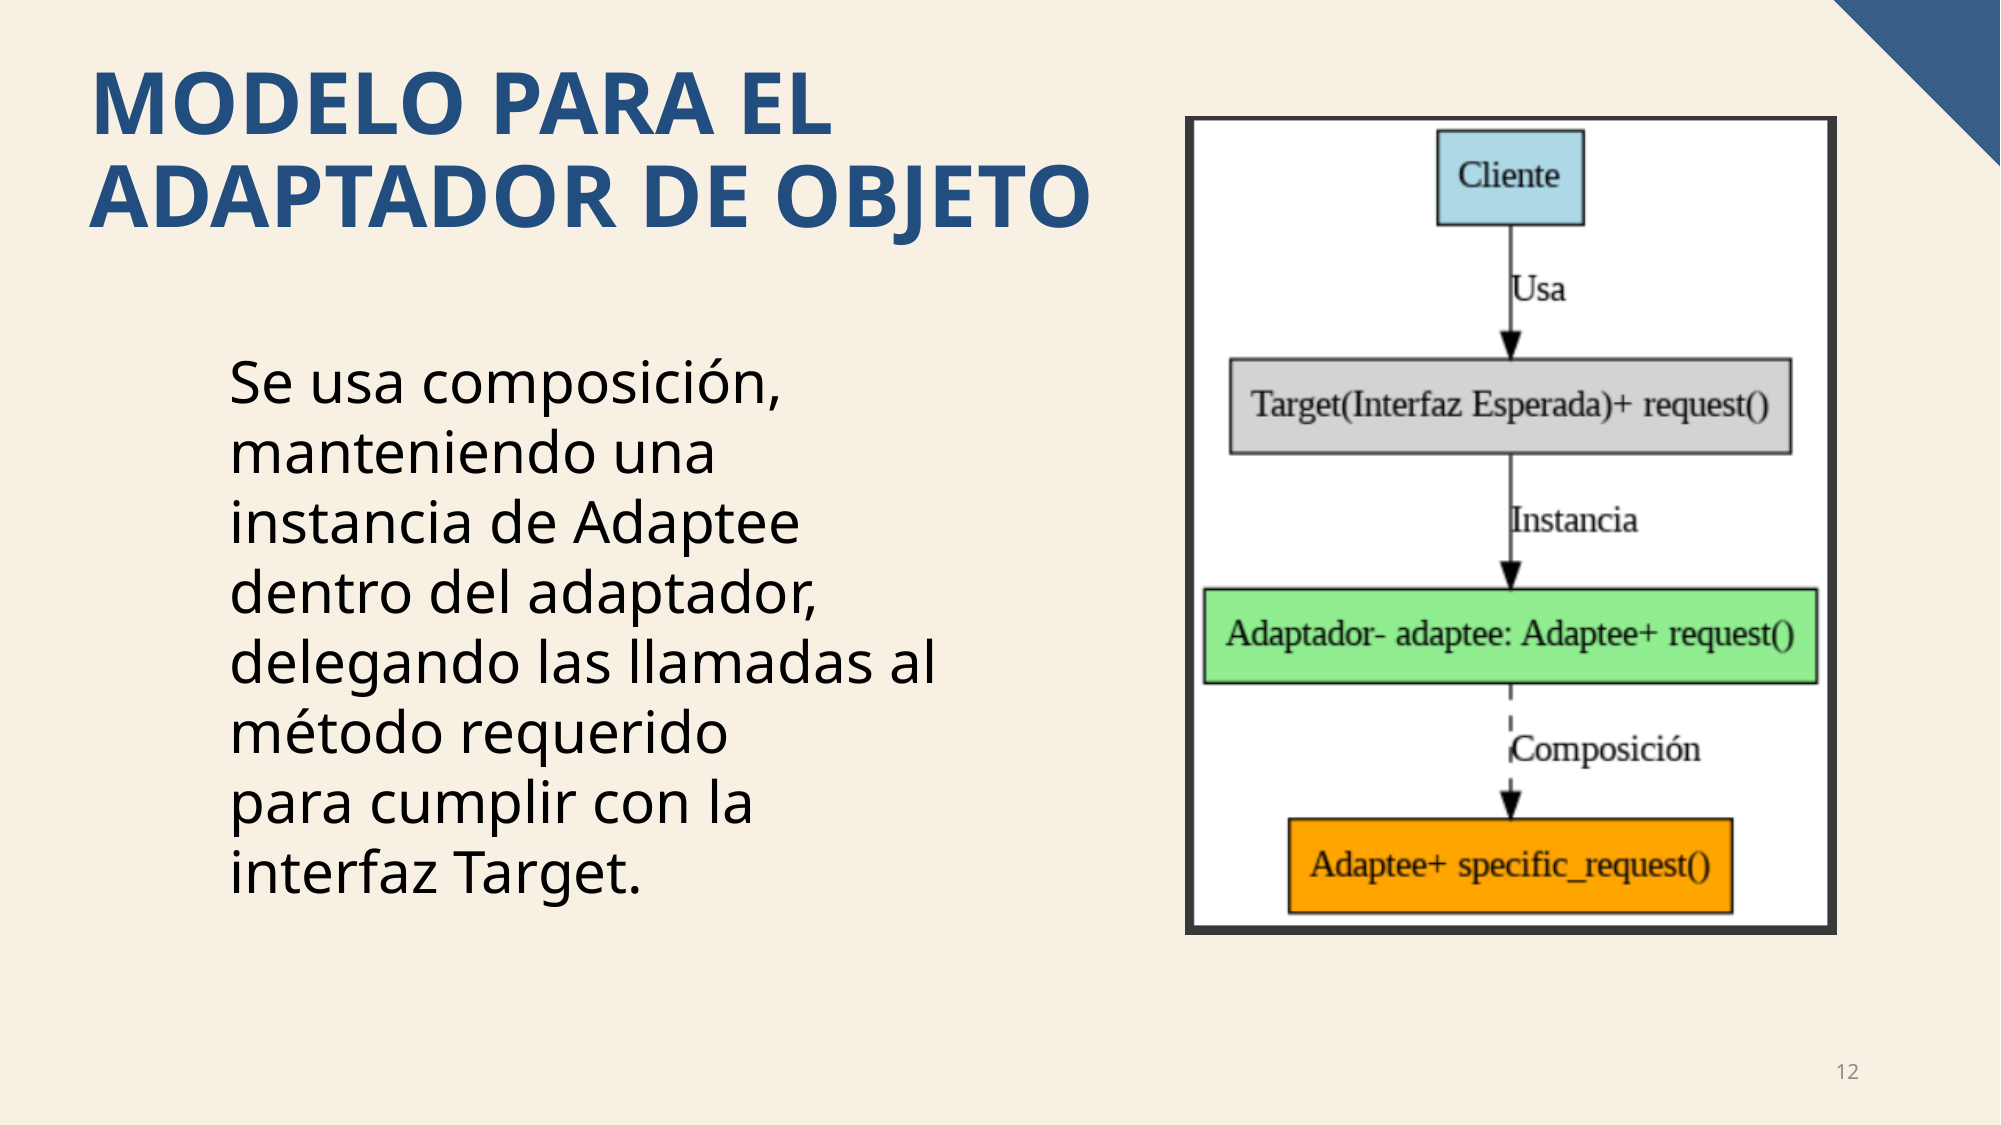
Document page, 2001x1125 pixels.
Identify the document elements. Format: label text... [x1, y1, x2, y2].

picture [1185, 116, 1837, 935]
title MODELO para el adaptador de objeto [74, 52, 1154, 281]
text_box Se usa composición, manteniendo una instancia de Adaptee dentro del adaptador, delegando las llamadas al método requerido para cumplir con la interfaz Target. [139, 338, 977, 913]
slide_number 12 [1799, 1042, 1875, 1103]
